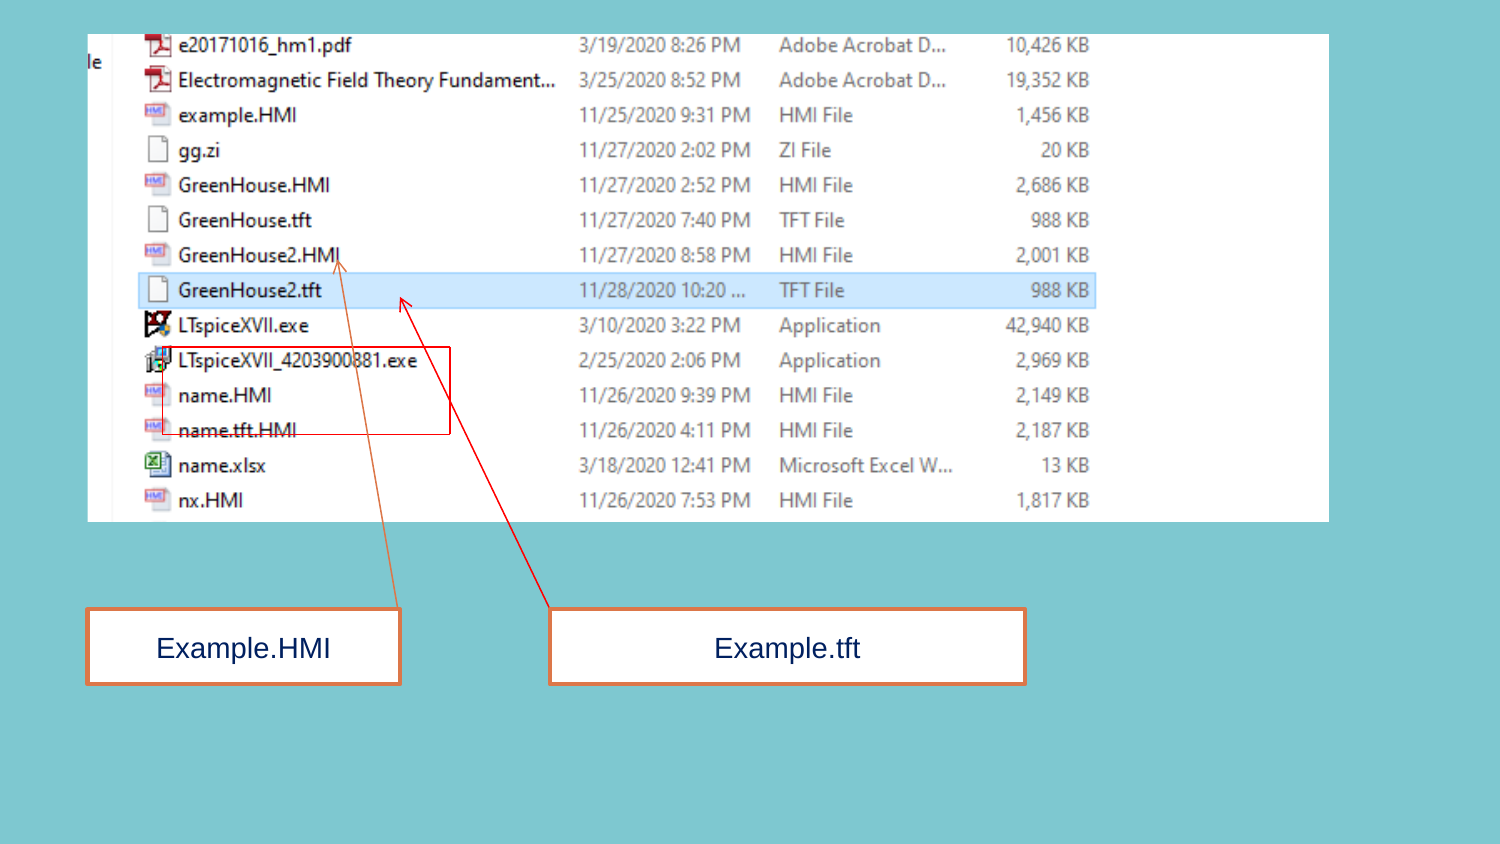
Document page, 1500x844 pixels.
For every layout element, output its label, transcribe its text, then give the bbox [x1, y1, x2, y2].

text_box Example.tft [548, 607, 1027, 686]
picture [87, 34, 1330, 523]
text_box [337, 259, 401, 622]
text_box Example.HMI [85, 607, 402, 686]
picture [163, 348, 337, 434]
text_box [404, 296, 551, 610]
